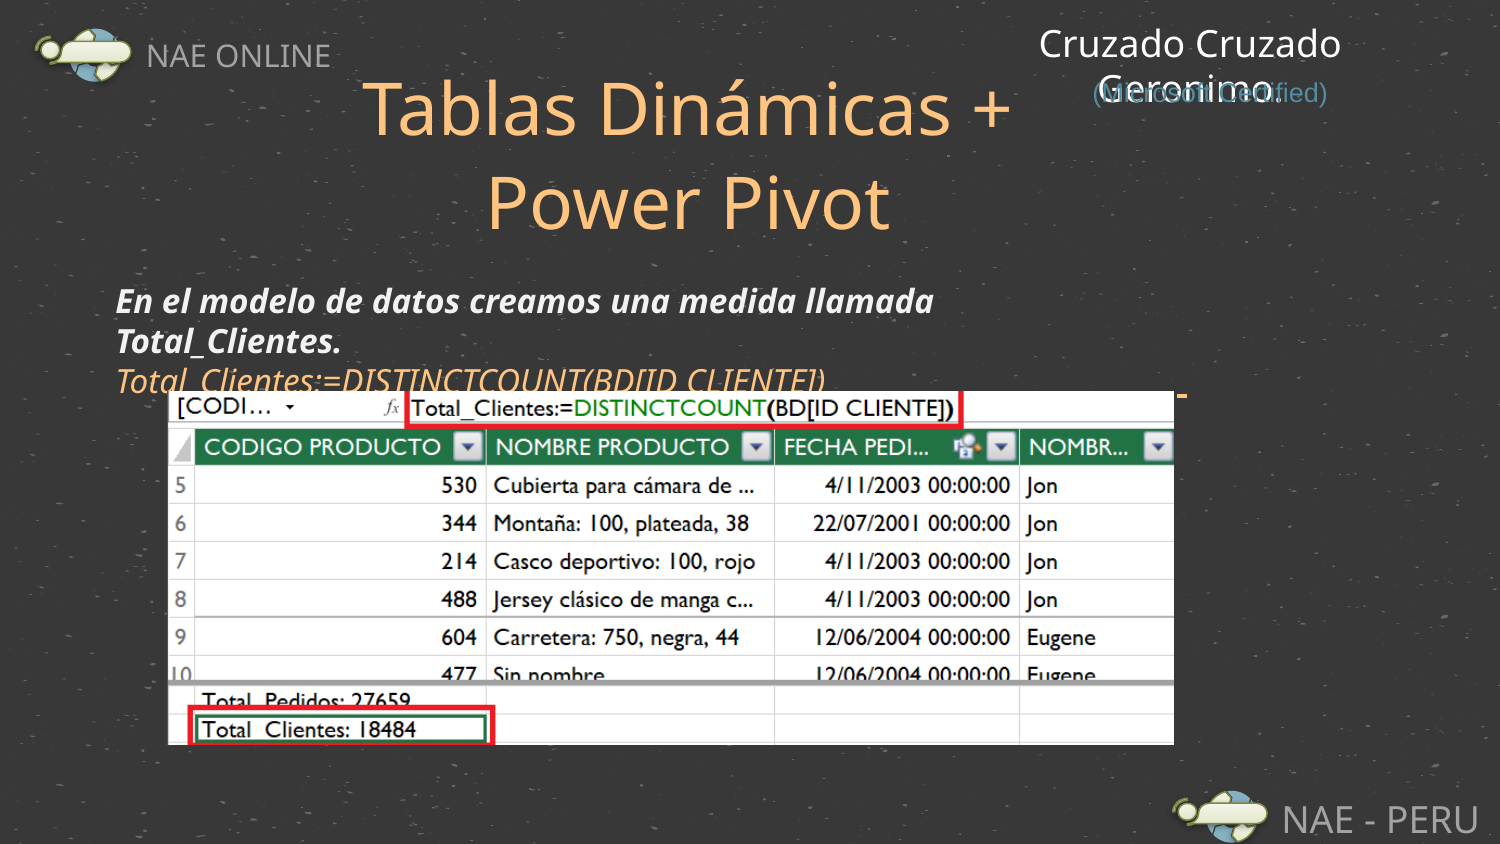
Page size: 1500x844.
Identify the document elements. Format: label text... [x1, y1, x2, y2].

subtitle Cruzado Cruzado Geronimo. [885, 4, 1496, 67]
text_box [1172, 789, 1268, 844]
text_box Tablas Dinámicas + Power Pivot [281, 49, 1096, 235]
picture [167, 391, 1174, 746]
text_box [35, 27, 132, 84]
text_box (Microsoft Certified) [1096, 67, 1500, 115]
text_box En el modelo de datos creamos una medida llamada Total_Clientes. Total_Clientes:=DISTINCTCOUNT(BD[ID CLIENTE]) [100, 273, 1175, 377]
text_box NAE - PERU [1268, 789, 1500, 844]
text_box NAE ONLINE [106, 28, 371, 104]
